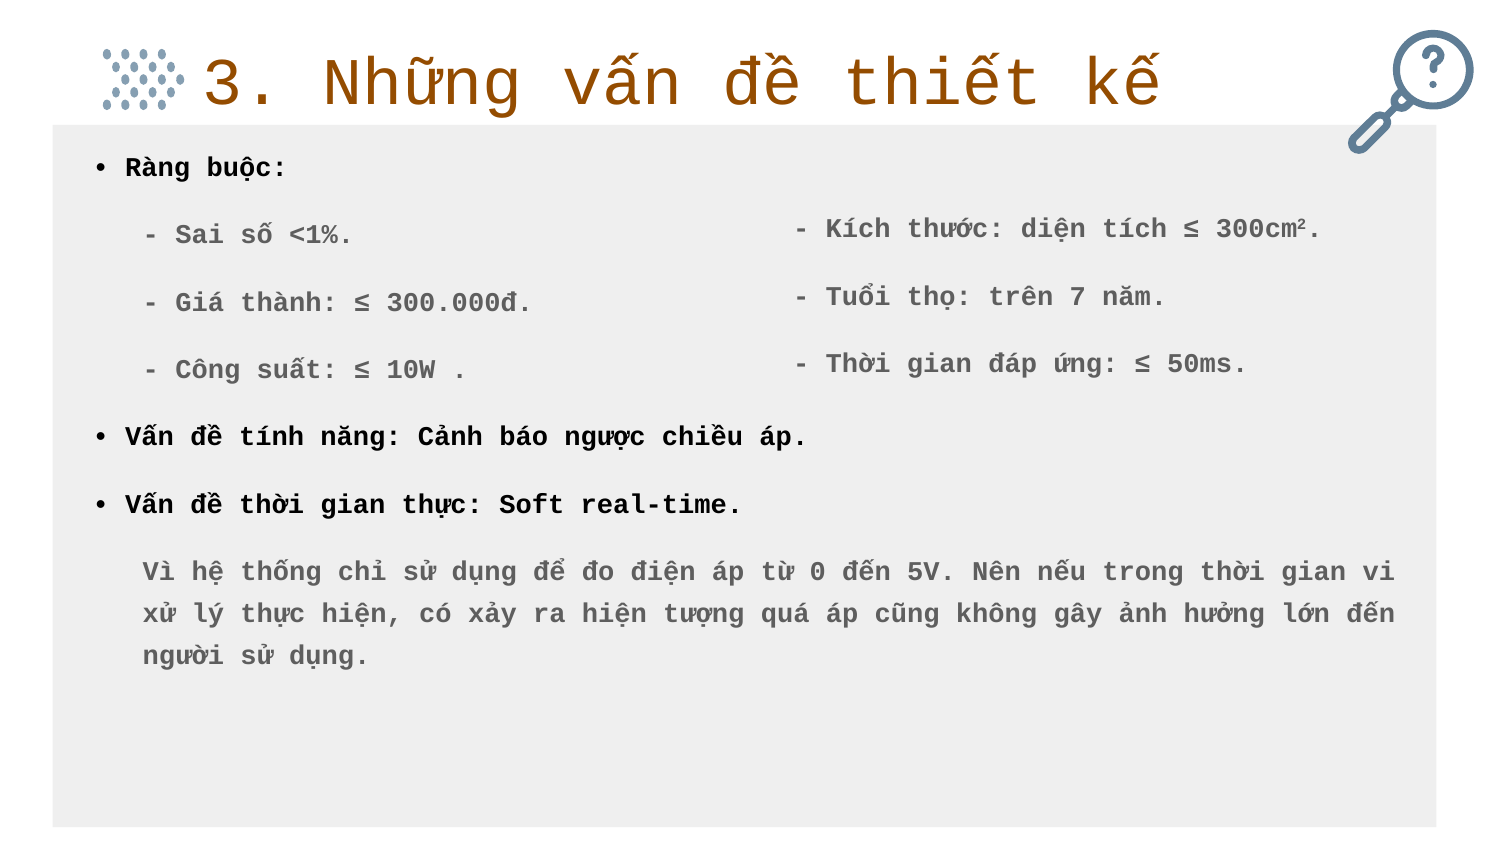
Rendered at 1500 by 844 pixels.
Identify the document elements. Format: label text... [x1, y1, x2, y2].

text_box - Kích thước: diện tích ≤ 300cm2. - Tuổi thọ: trên 7 năm. - Thời gian đáp ứng: ≤ 50ms. [778, 193, 1422, 310]
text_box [101, 48, 185, 111]
subtitle • Ràng buộc: - Sai số <1%. - Giá thành: ≤ 300.000đ. - Công suất: ≤ 10W . • Vấn đề tính năng: Cảnh báo ngược chiều áp. • Vấn đề thời gian thực: Soft real-time. Vì hệ thống chỉ sử dụng để đo điện áp từ 0 đến 5V. Nên nếu trong thời gian vi xử lý thực hiện, có xảy ra hiện tượng quá áp cũng không gây ảnh hưởng lớn đến người sử dụng. [52, 124, 1437, 828]
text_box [1346, 29, 1474, 155]
title 3. Những vấn đề thiết kế [23, 23, 1178, 129]
